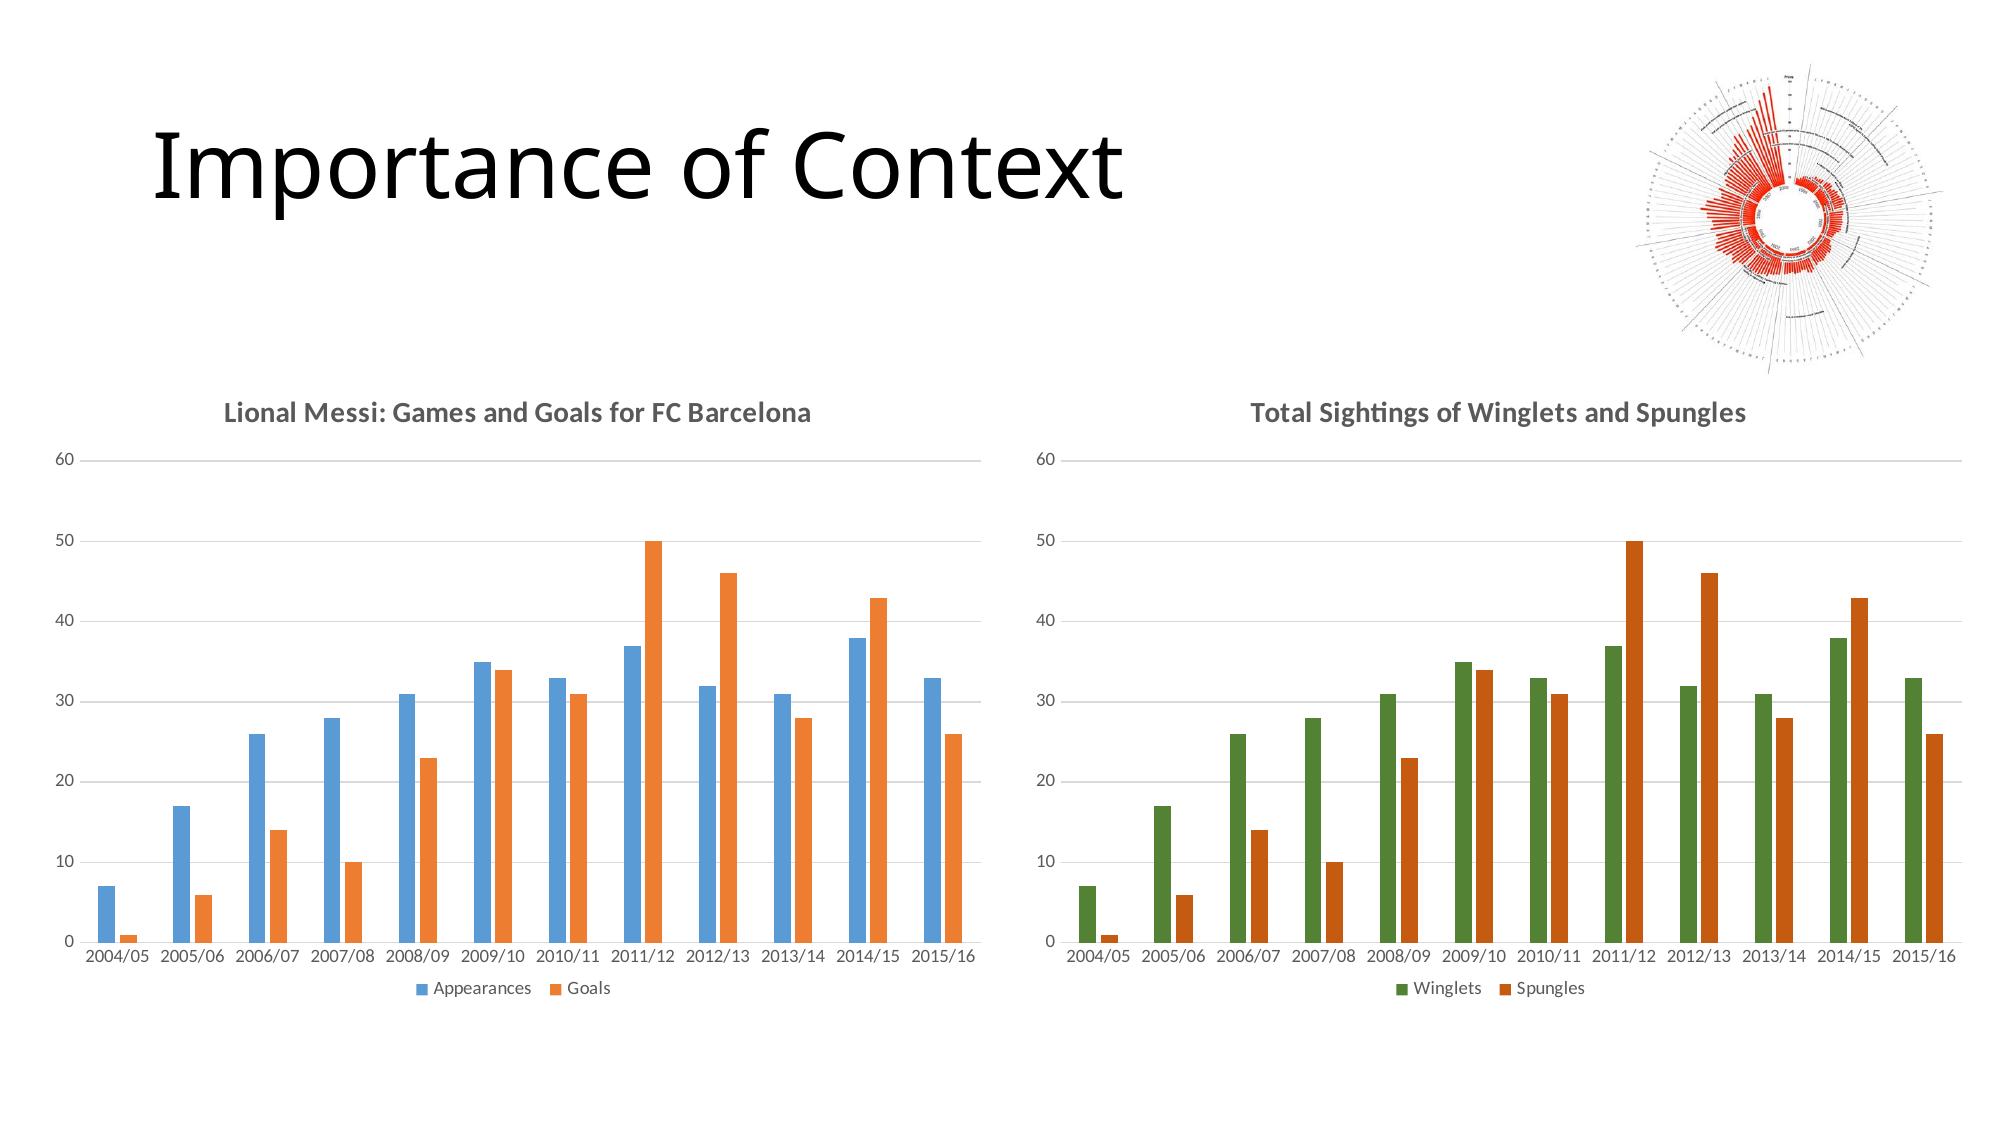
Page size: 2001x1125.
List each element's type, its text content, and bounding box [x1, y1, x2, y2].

chart [35, 370, 1001, 1023]
chart [1016, 370, 1982, 1023]
title Importance of Context [137, 59, 1863, 278]
picture [1578, 60, 2000, 377]
